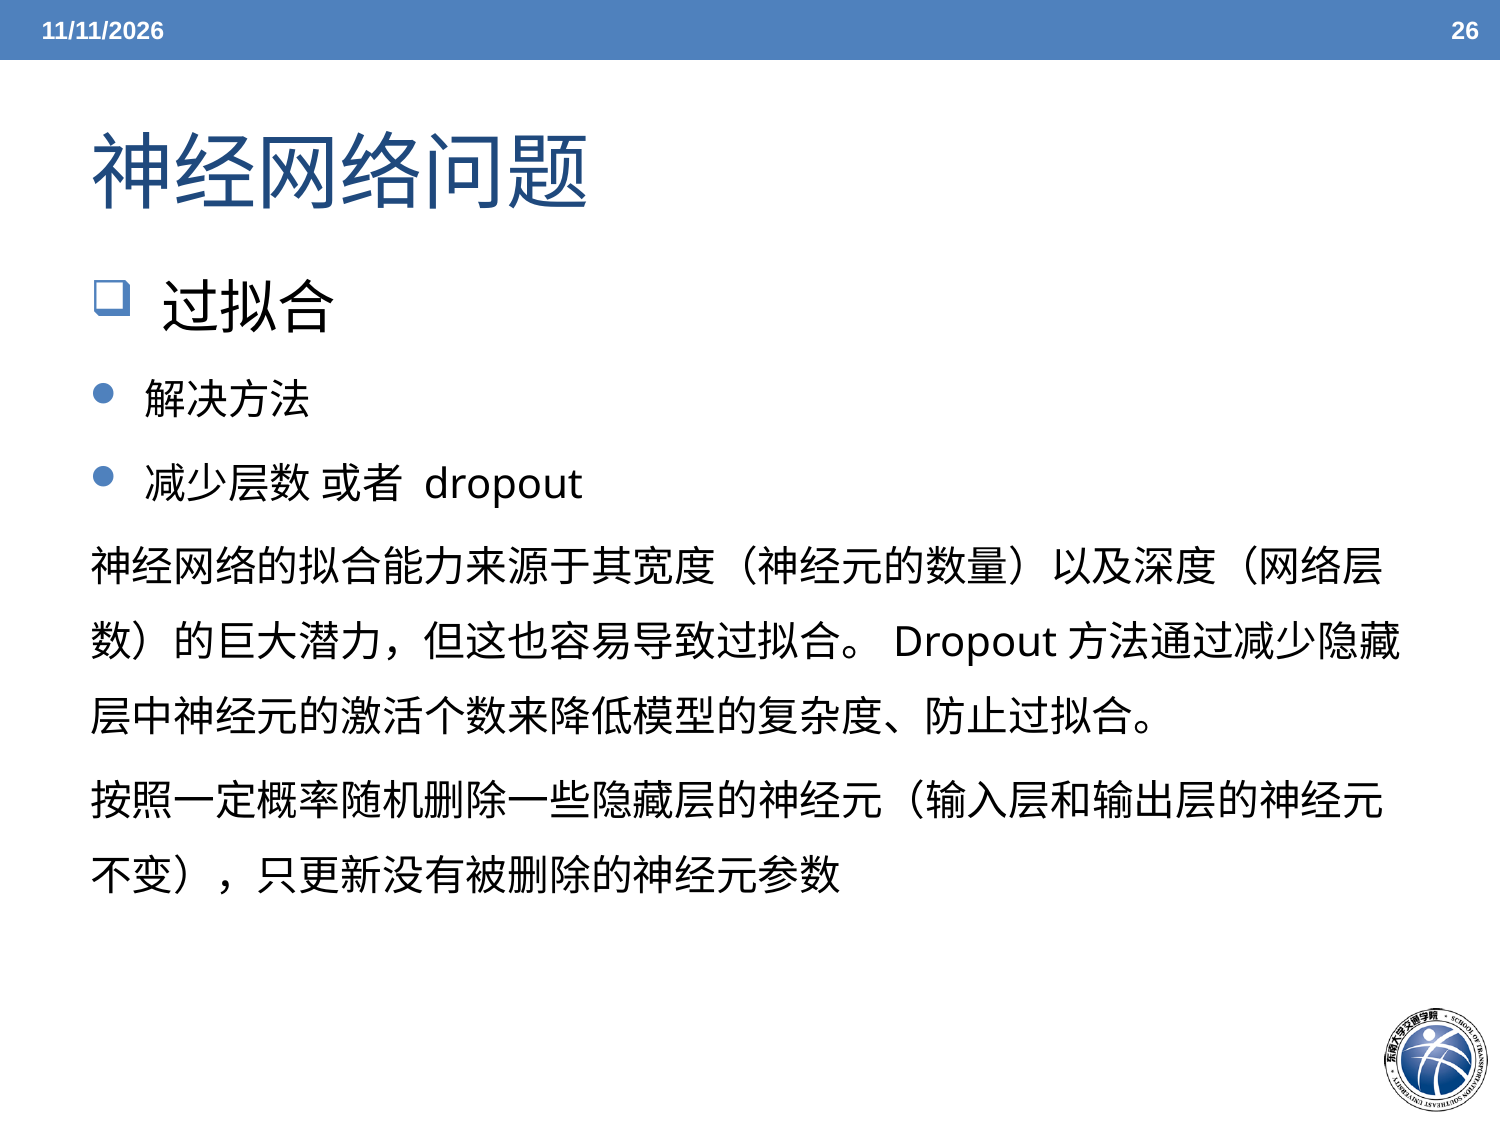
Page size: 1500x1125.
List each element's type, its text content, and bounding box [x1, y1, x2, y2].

slide_number 26 [1436, 2, 1500, 58]
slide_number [26, 2, 502, 58]
picture [1384, 1008, 1489, 1112]
list 过拟合 解决方法 减少层数 或者 dropout 神经网络的拟合能力来源于其宽度（神经元的数量）以及深度（网络层数）的巨大潜力，但这也容易导致过拟合。Dropout方法通过减少隐藏层中神经元的激活个数来降低模型的复杂度、防止过拟合。 按照一定概率随机删除一些隐藏层的神经元（输入层和输出层的神经元不变），只更新没有被删除的神经元参数 [75, 262, 1425, 1063]
title 神经网络问题 [75, 87, 1425, 250]
